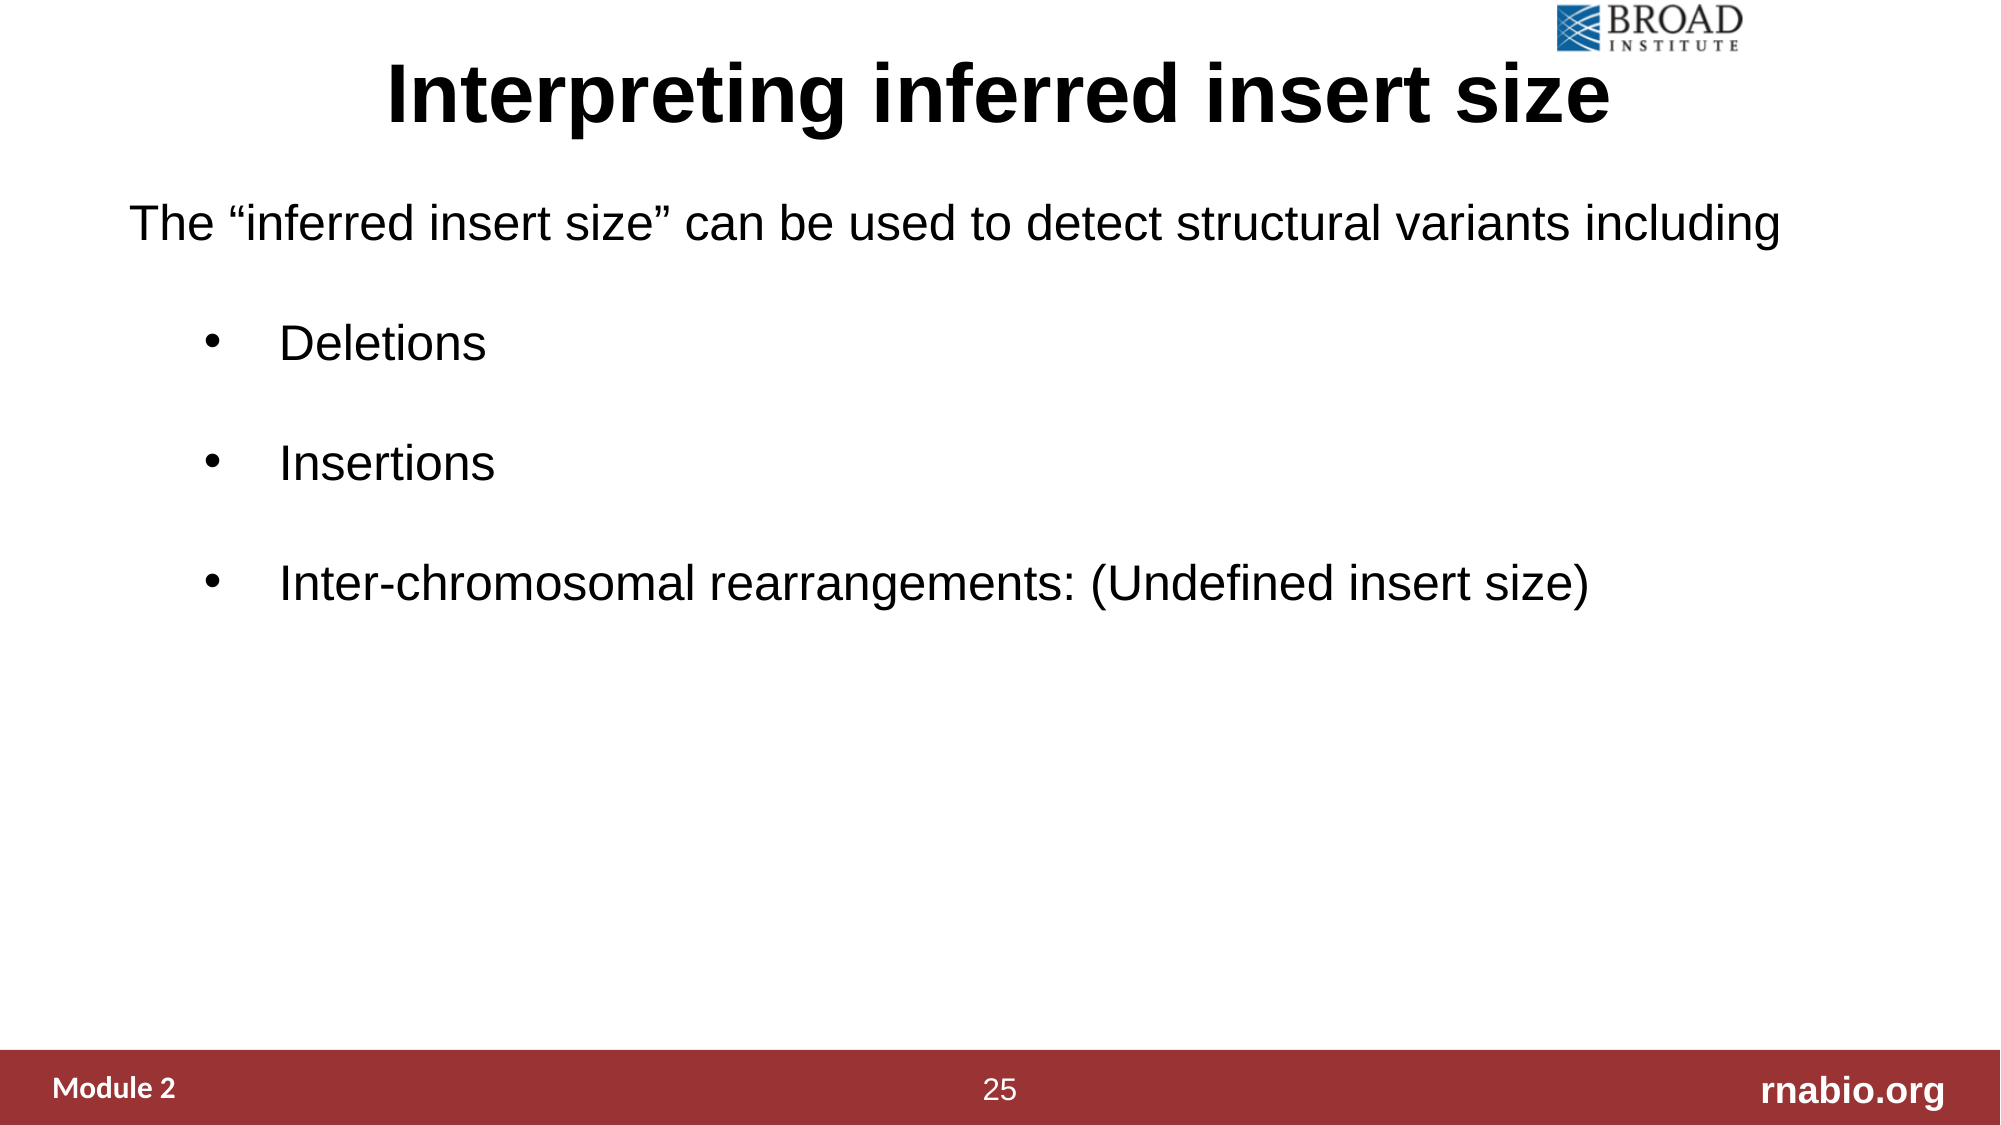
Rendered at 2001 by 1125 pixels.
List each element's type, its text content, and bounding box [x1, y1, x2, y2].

text_box The “inferred insert size” can be used to detect structural variants including Deletions Insertions Inter-chromosomal rearrangements: (Undefined insert size) [114, 182, 1875, 618]
picture [1554, 0, 1747, 58]
title Interpreting inferred insert size [275, 0, 1725, 182]
